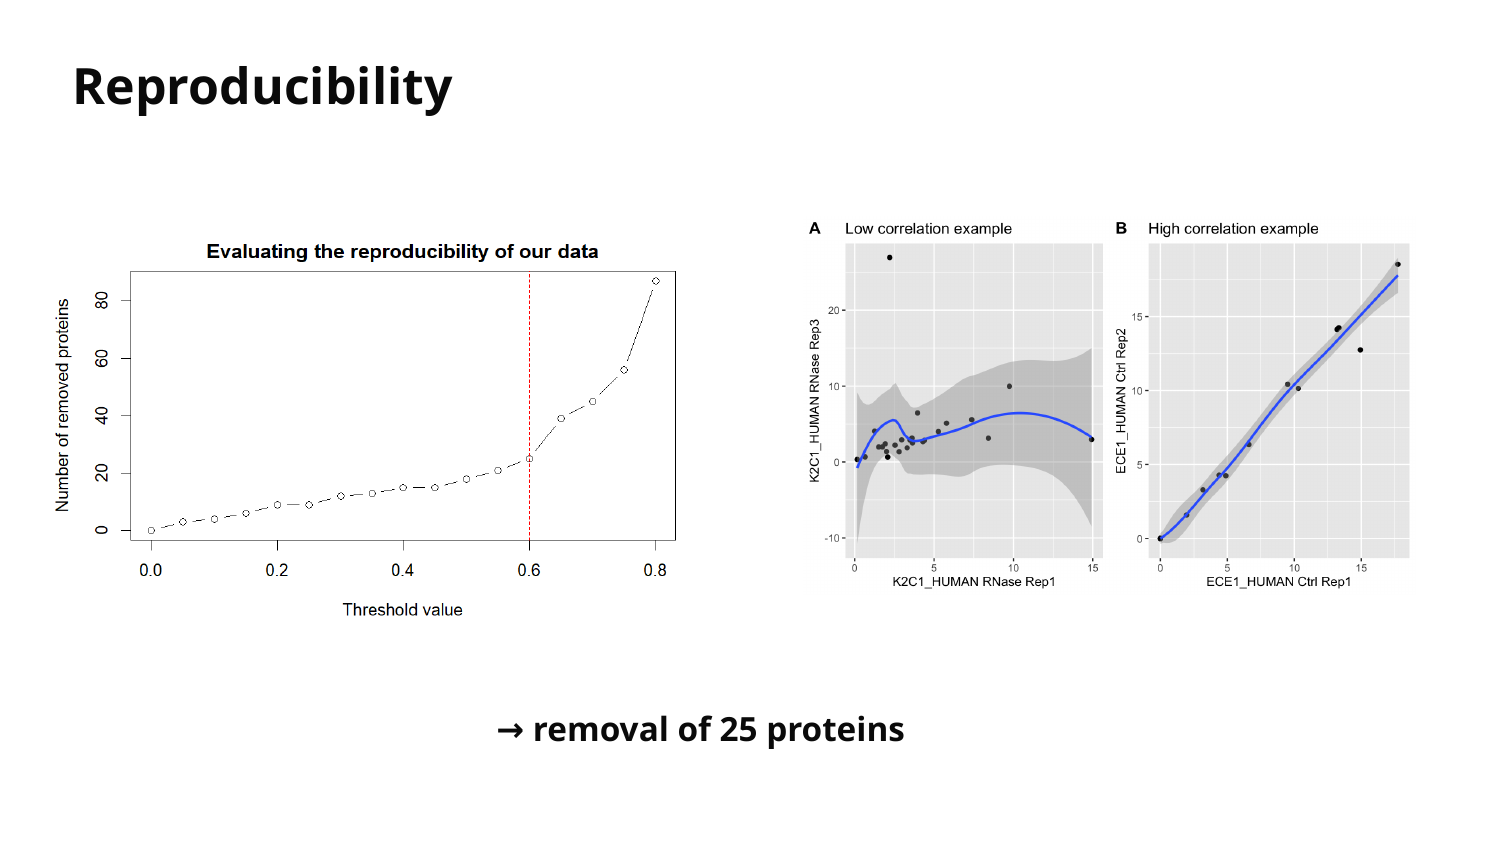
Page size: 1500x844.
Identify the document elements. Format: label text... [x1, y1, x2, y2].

text_box Reproducibility [57, 46, 1434, 122]
text_box → removal of 25 proteins [481, 700, 1125, 756]
picture [50, 228, 718, 641]
picture [802, 216, 1416, 595]
